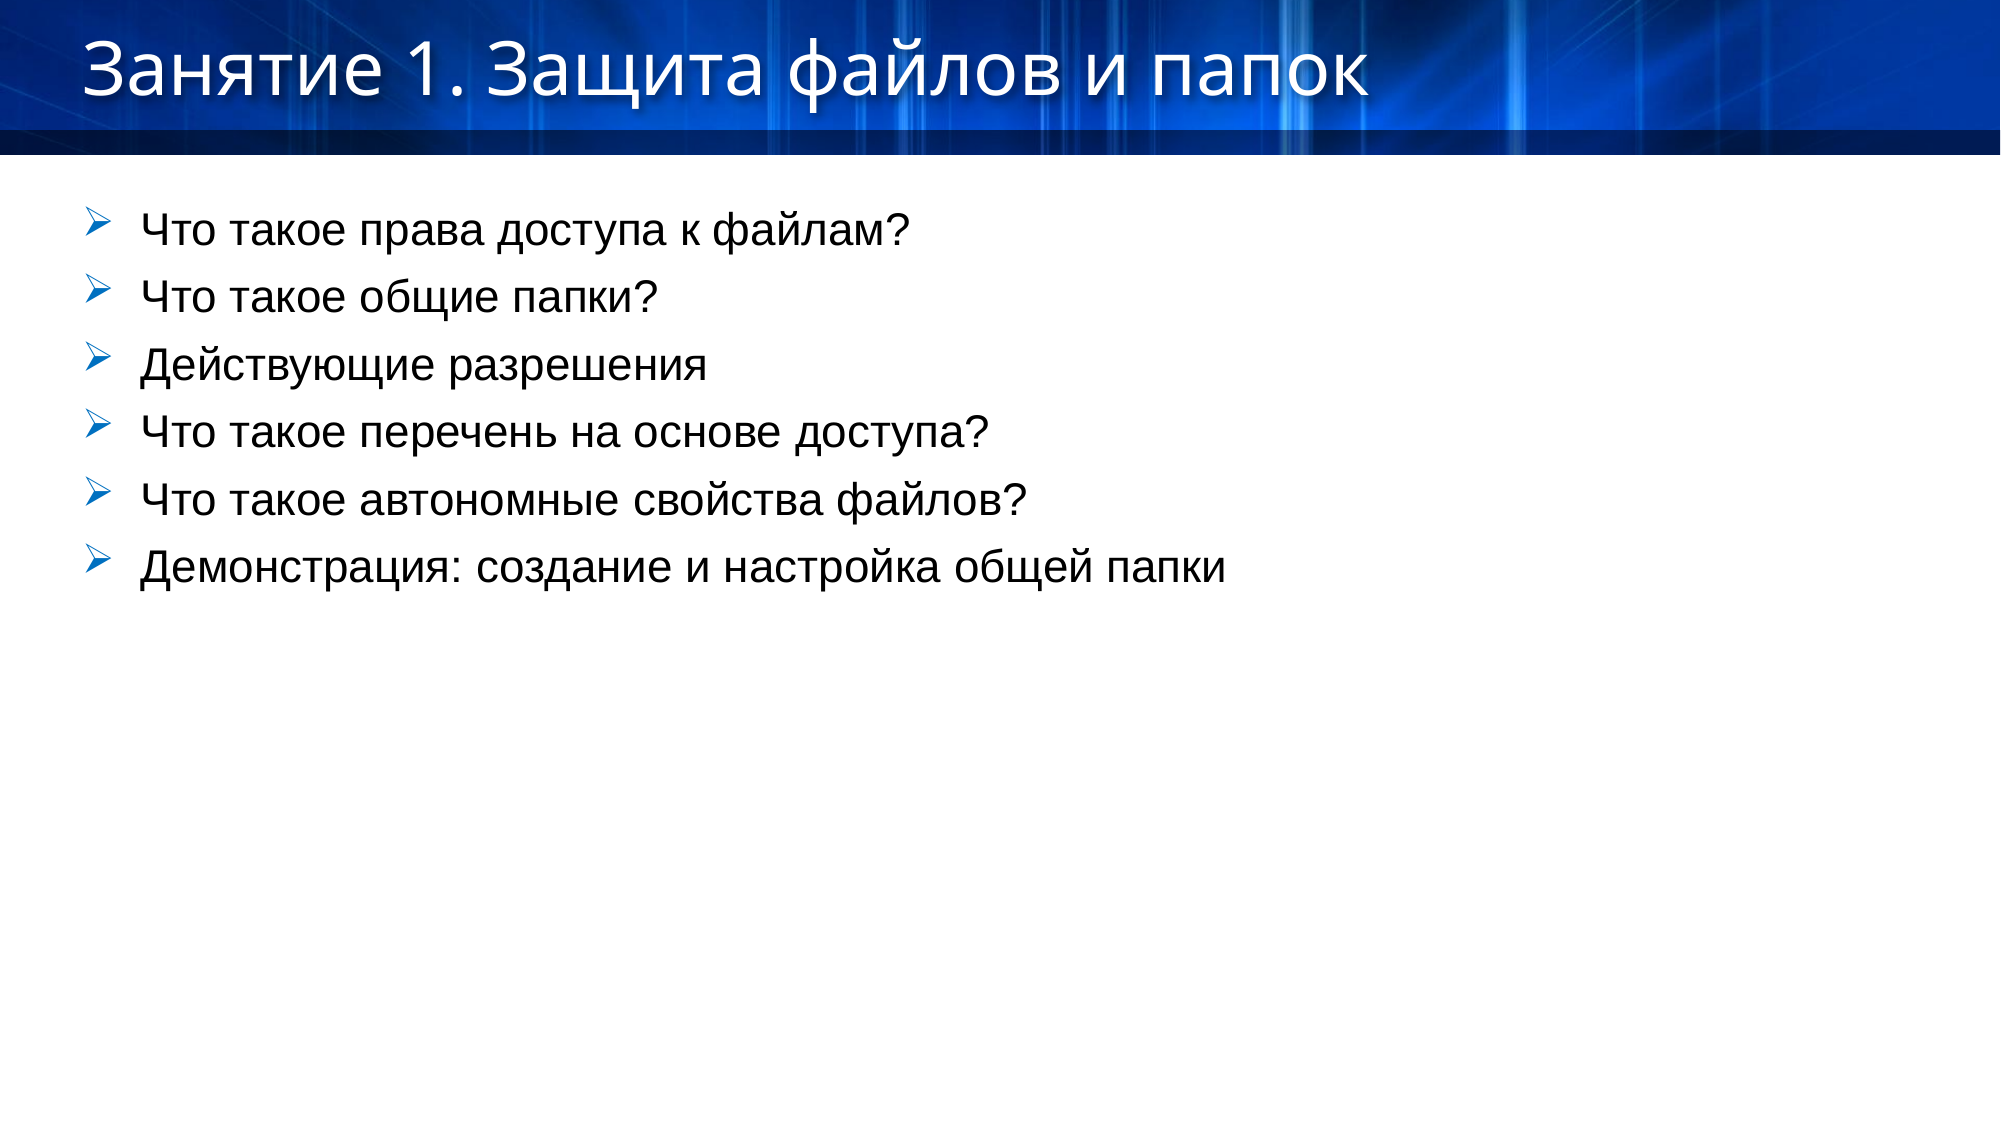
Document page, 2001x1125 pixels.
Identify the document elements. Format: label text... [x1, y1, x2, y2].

text_box Занятие 1. Защита файлов и папок [67, 12, 1905, 118]
text_box Что такое права доступа к файлам? Что такое общие папки? Действующие разрешения Что такое перечень на основе доступа? Что такое автономные свойства файлов? Демонстрация: создание и настройка общей папки [82, 199, 1414, 703]
picture [0, 0, 2001, 155]
